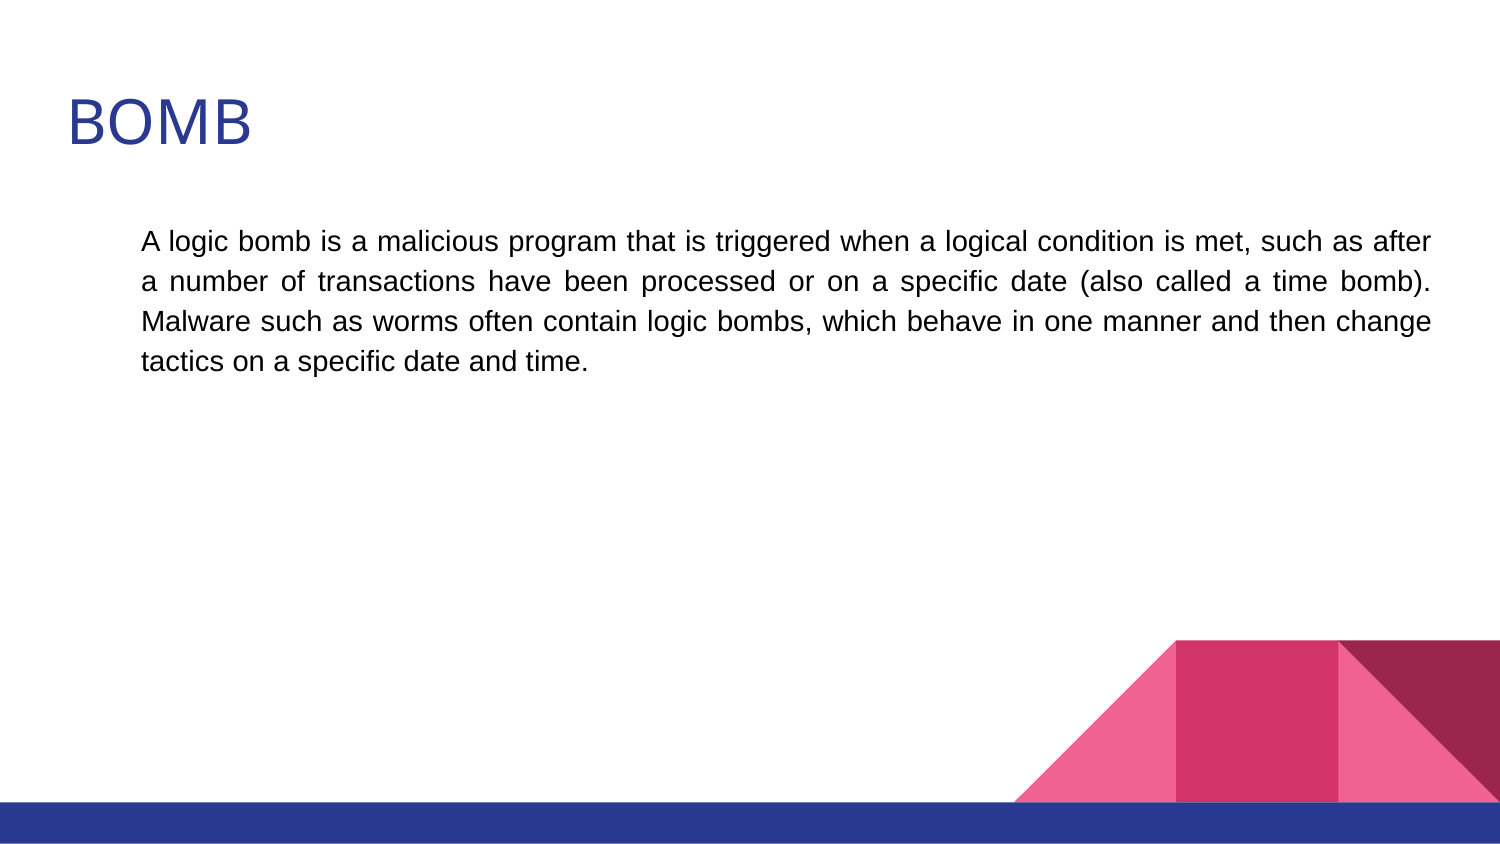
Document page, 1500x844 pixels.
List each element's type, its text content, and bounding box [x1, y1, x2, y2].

title BOMB [51, 67, 1449, 167]
list A logic bomb is a malicious program that is triggered when a logical condition is met, such as after a number of transactions have been processed or on a specific date (also called a time bomb). Malware such as worms often contain logic bombs, which behave in one manner and then change tactics on a specific date and time. [51, 201, 1449, 750]
